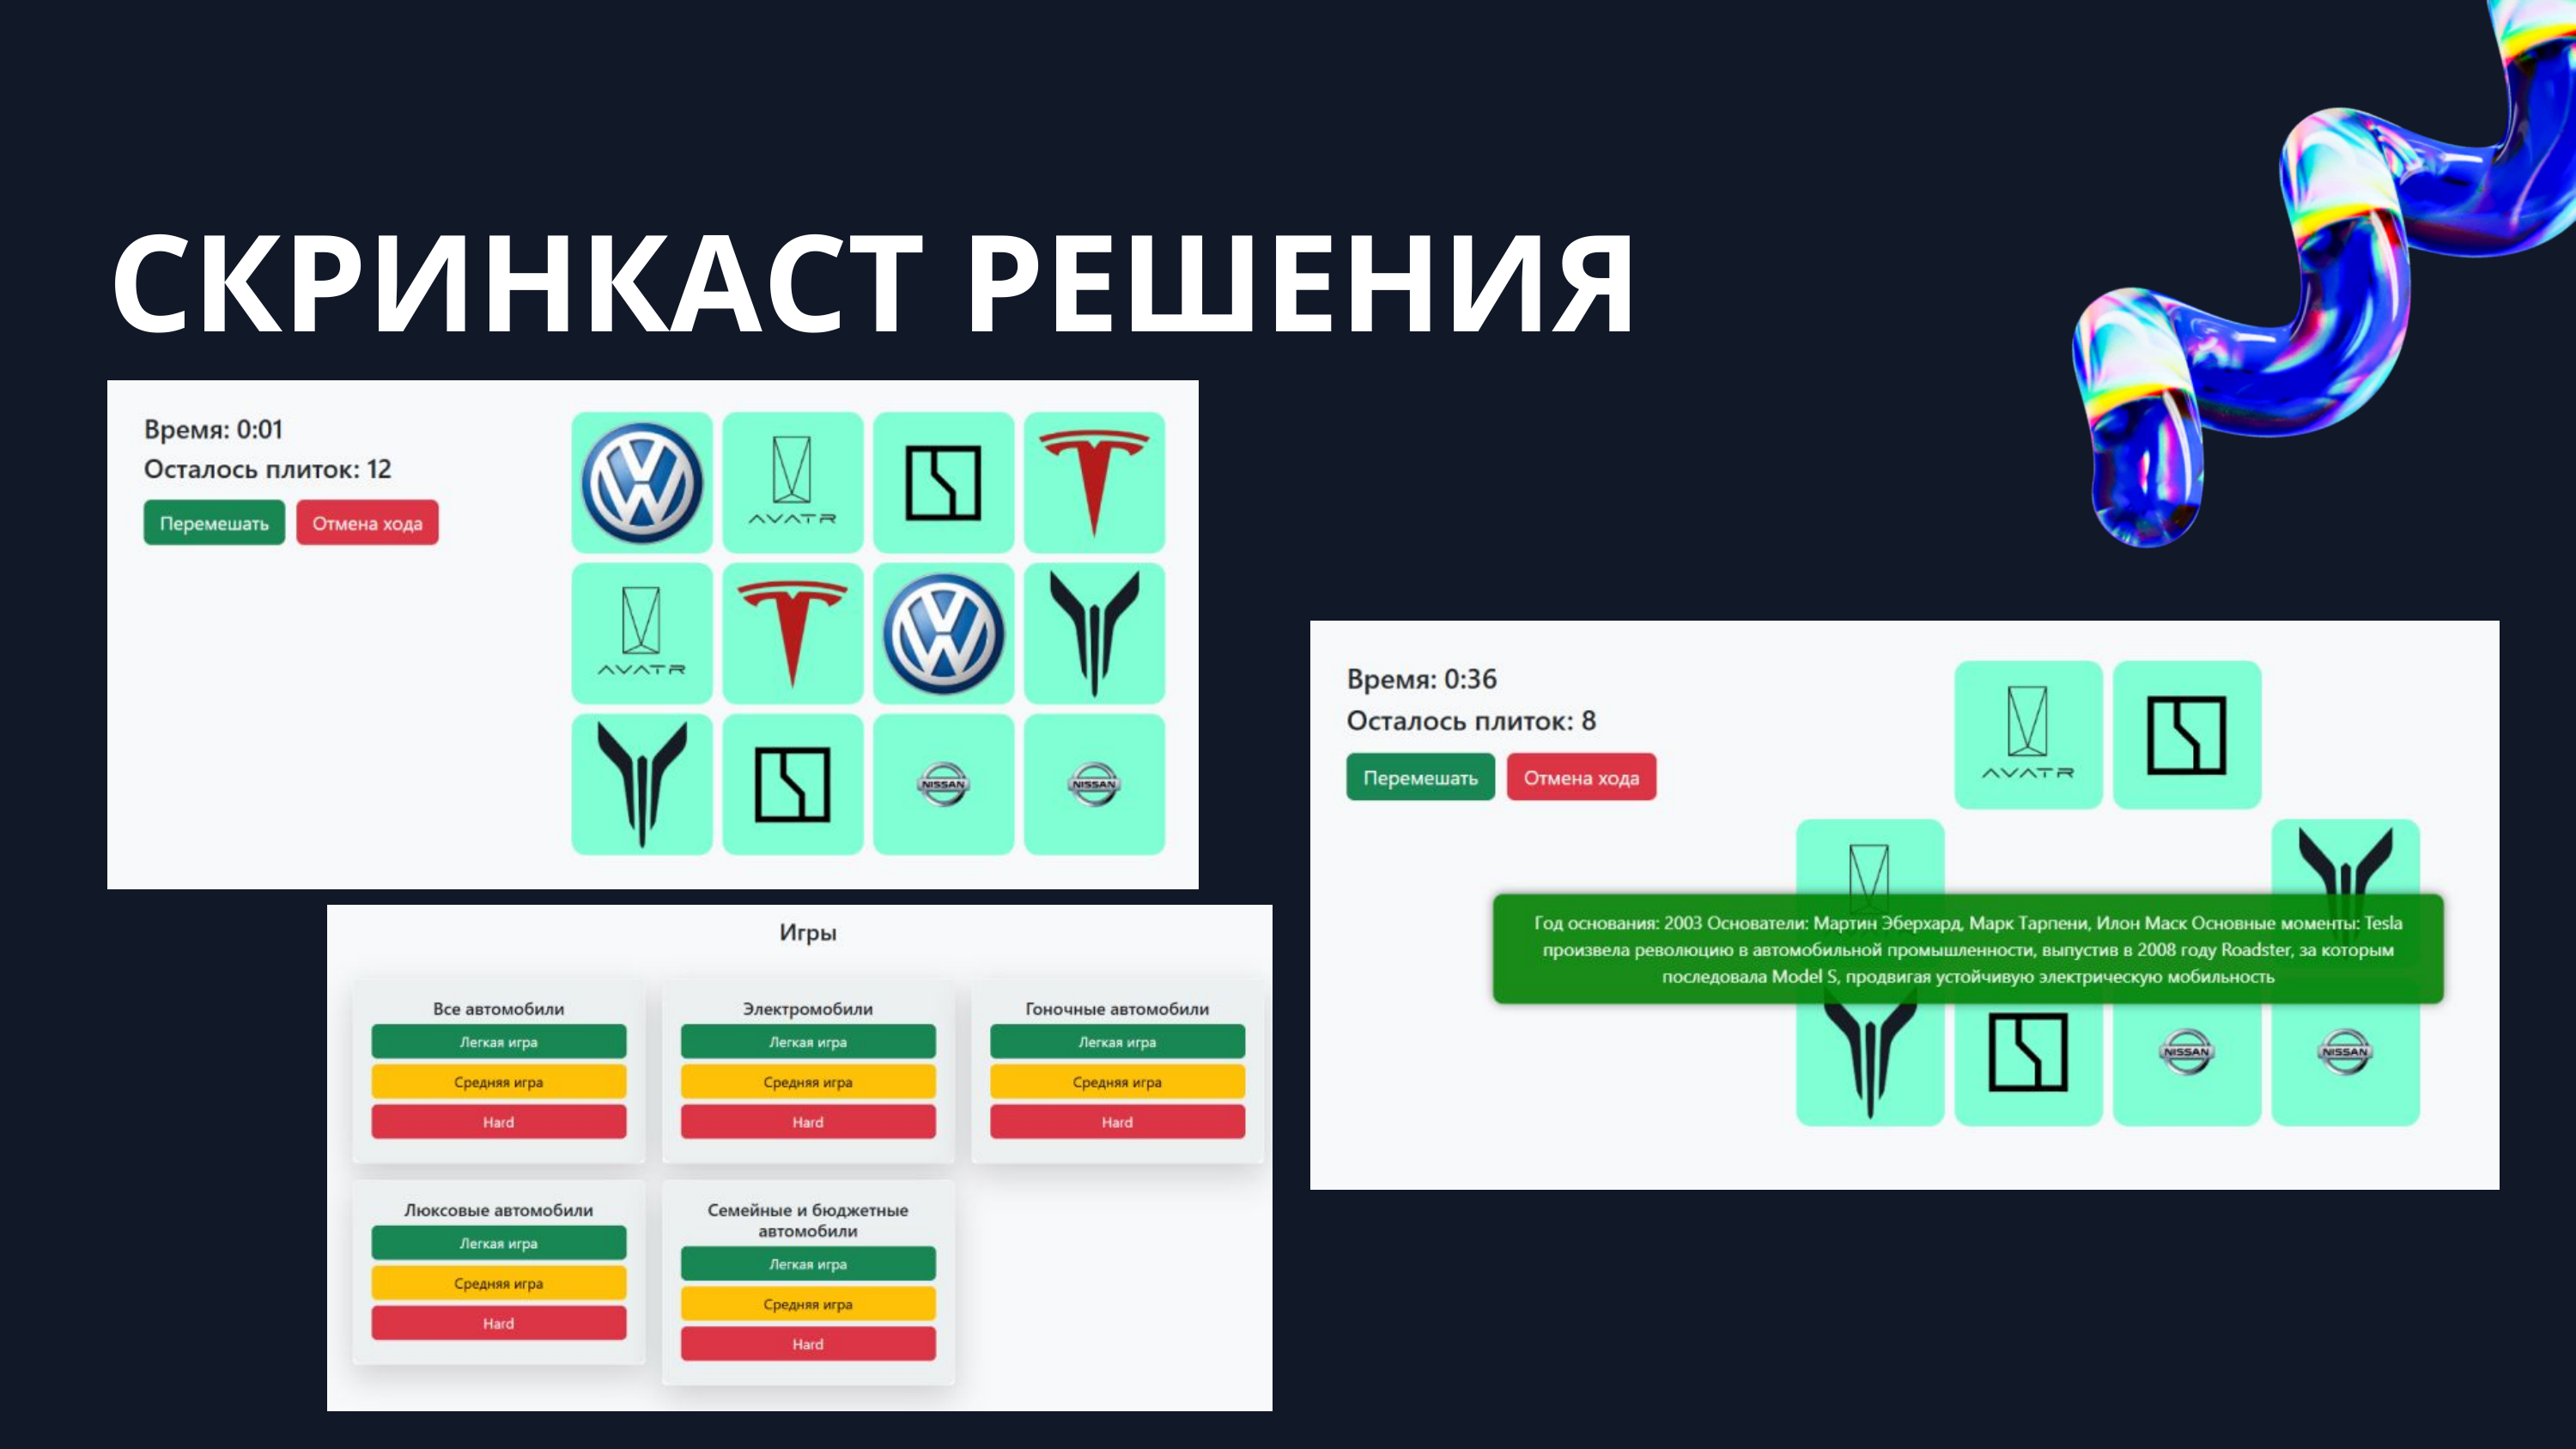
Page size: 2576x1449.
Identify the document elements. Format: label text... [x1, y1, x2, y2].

picture [1310, 0, 2576, 1190]
text_box СКРИНКАСТ РЕШЕНИЯ [106, 223, 1699, 319]
picture [106, 380, 1199, 889]
picture [327, 905, 1273, 1411]
